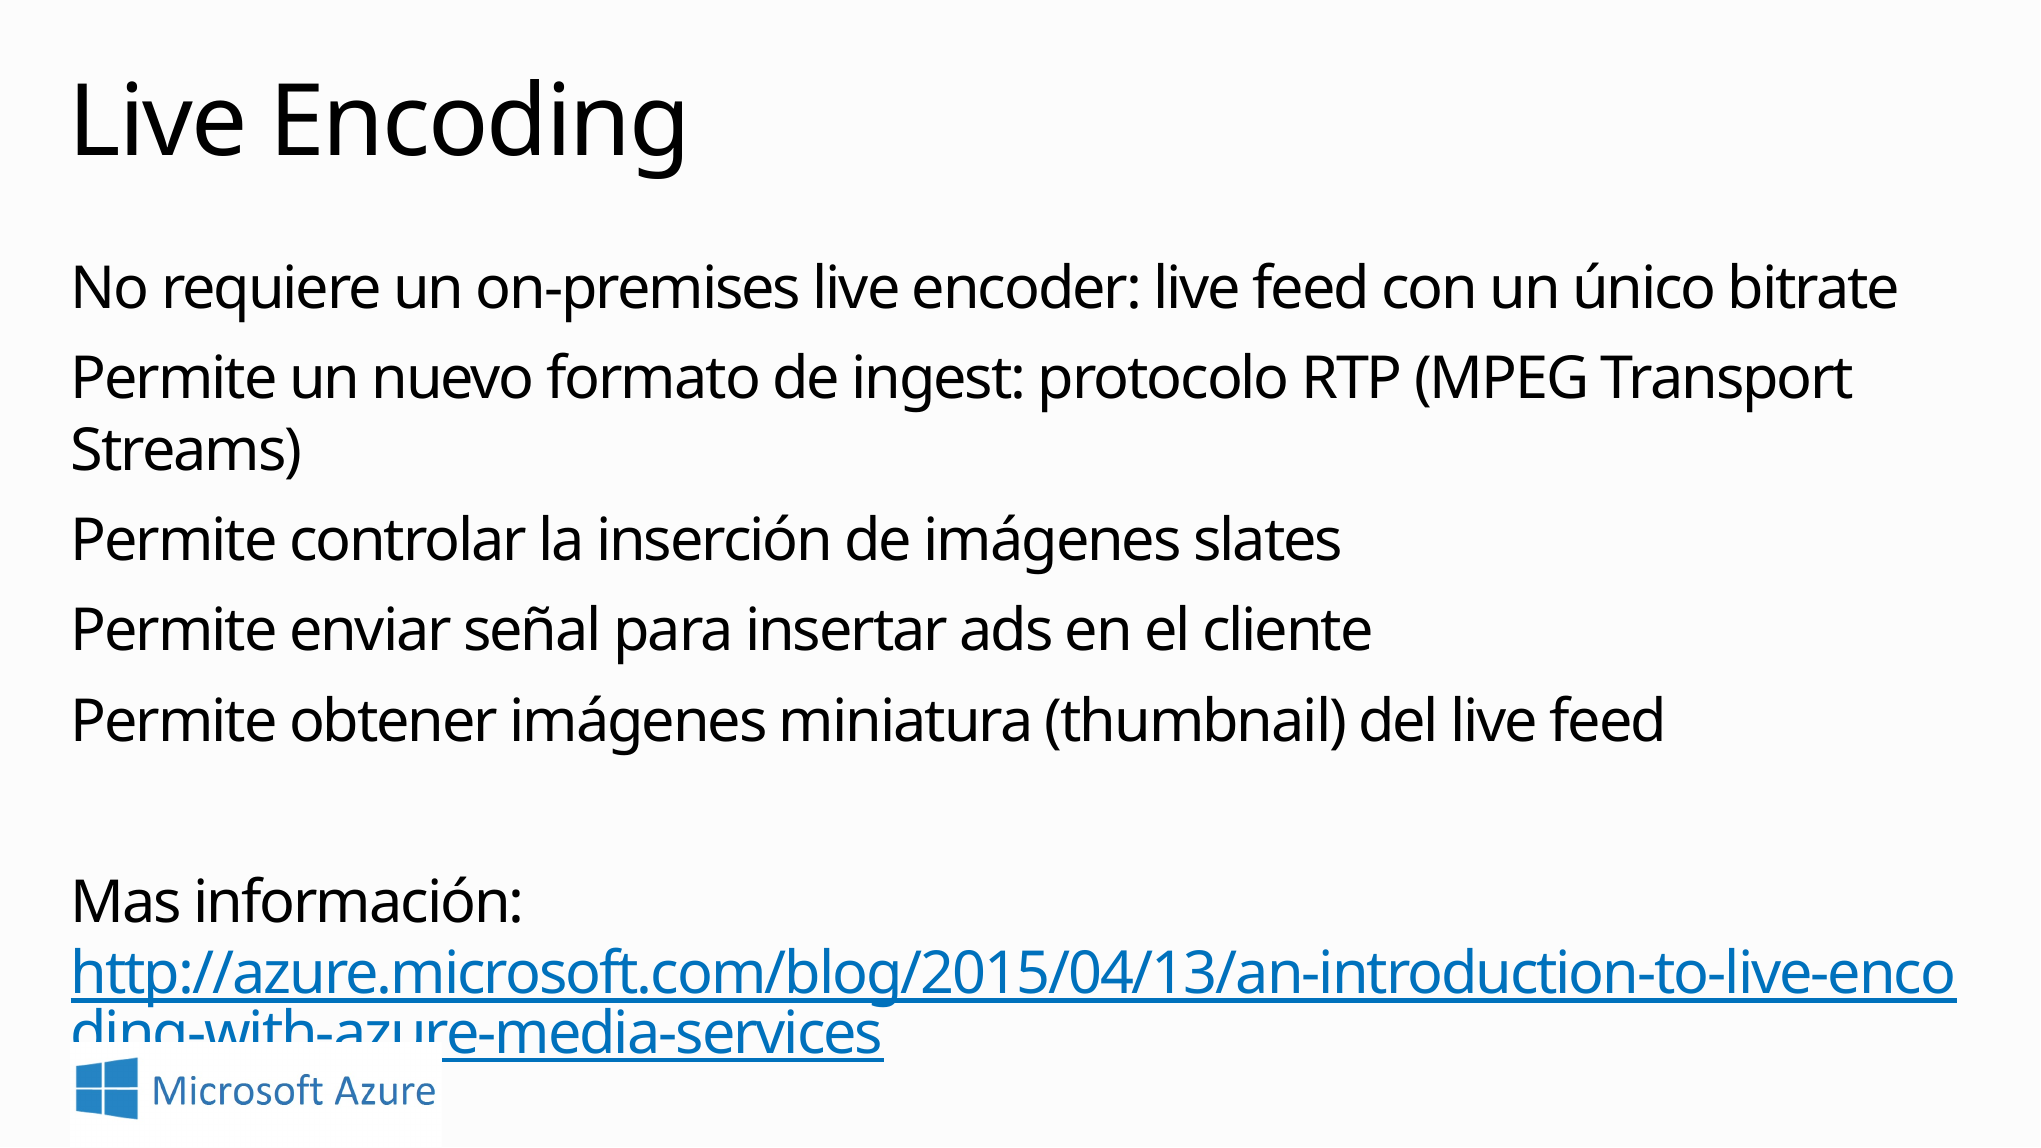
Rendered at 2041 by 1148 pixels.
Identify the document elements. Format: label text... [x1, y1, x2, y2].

title Live Encoding [68, 68, 1934, 178]
picture [53, 1042, 471, 1148]
list No requiere un on-premises live encoder: live feed con un único bitrate Permite un nuevo formato de ingest: protocolo RTP (MPEG Transport Streams) Permite controlar la inserción de imágenes slates Permite enviar señal para insertar ads en el cliente Permite obtener imágenes miniatura (thumbnail) del live feed Mas información: http://azure.microsoft.com/blog/2015/04/13/an-introduction-to-live-encoding-with-azure-media-services/ [70, 248, 1975, 939]
